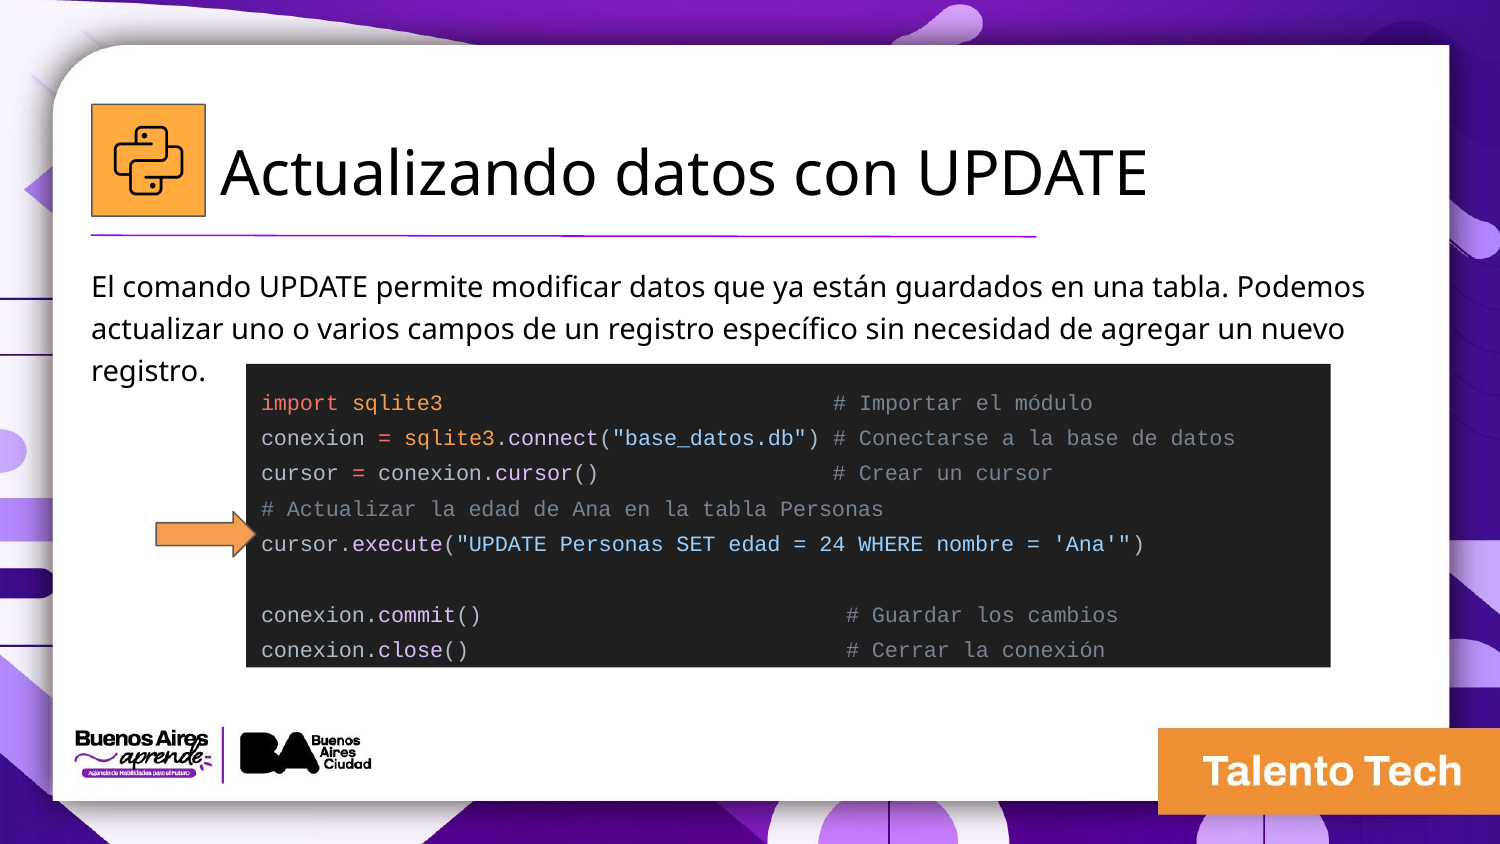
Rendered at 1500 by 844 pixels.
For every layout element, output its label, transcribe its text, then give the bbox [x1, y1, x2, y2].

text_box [90, 103, 207, 218]
picture [104, 115, 193, 205]
text_box Actualizando datos con UPDATE [220, 118, 1421, 208]
text_box [156, 511, 256, 557]
text_box El comando UPDATE permite modificar datos que ya están guardados en una tabla. Podemos actualizar uno o varios campos de un registro específico sin necesidad de agregar un nuevo registro. [91, 261, 1410, 388]
text_box import sqlite3 # Importar el módulo conexion = sqlite3.connect("base_datos.db") # Conectarse a la base de datos cursor = conexion.cursor() # Crear un cursor # Actualizar la edad de Ana en la tabla Personas cursor.execute("UPDATE Personas SET edad = 24 WHERE nombre = 'Ana'") conexion.commit() # Guardar los cambios conexion.close() # Cerrar la conexión [246, 363, 1331, 668]
text_box [0, 0, 1500, 844]
